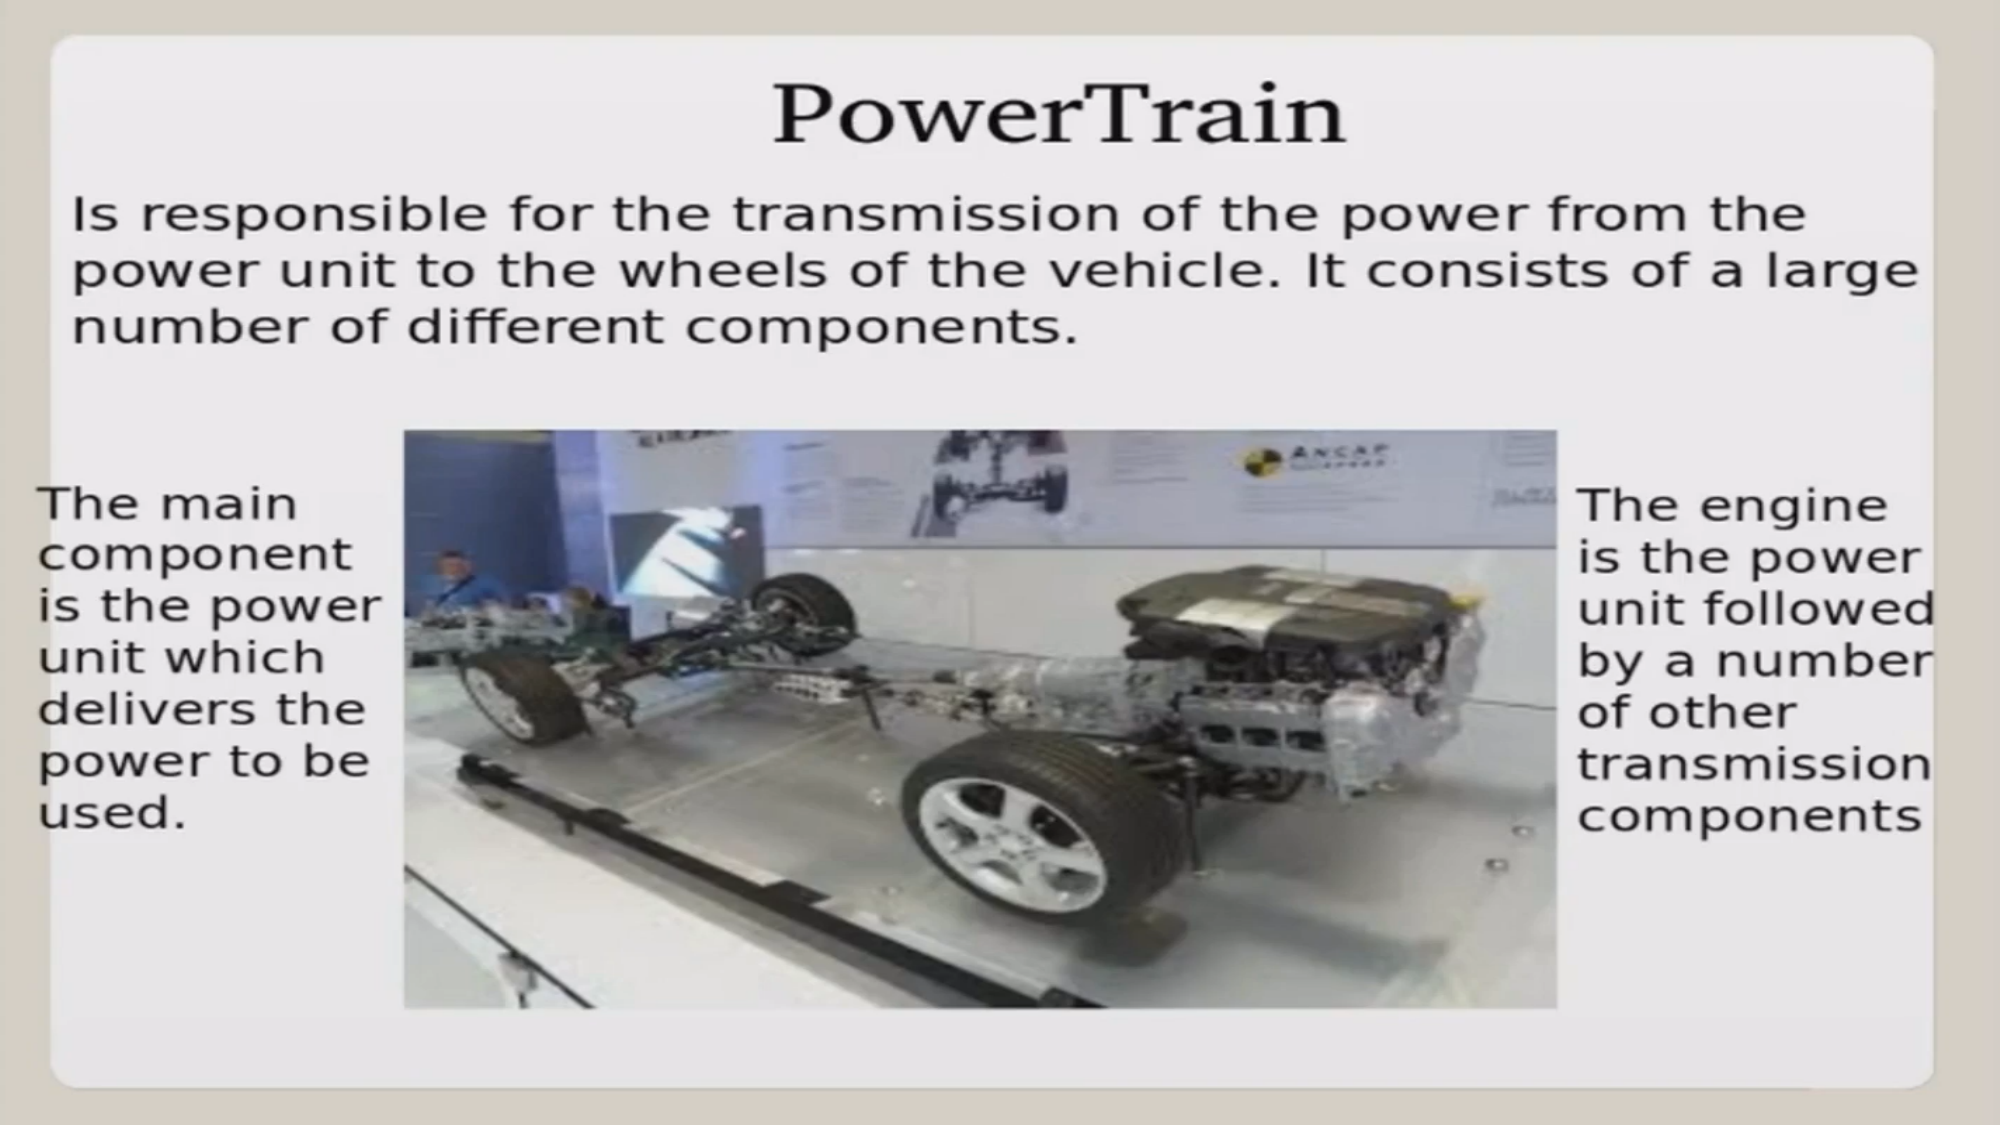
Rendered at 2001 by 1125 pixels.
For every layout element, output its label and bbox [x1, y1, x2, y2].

list [0, 0, 2000, 1125]
